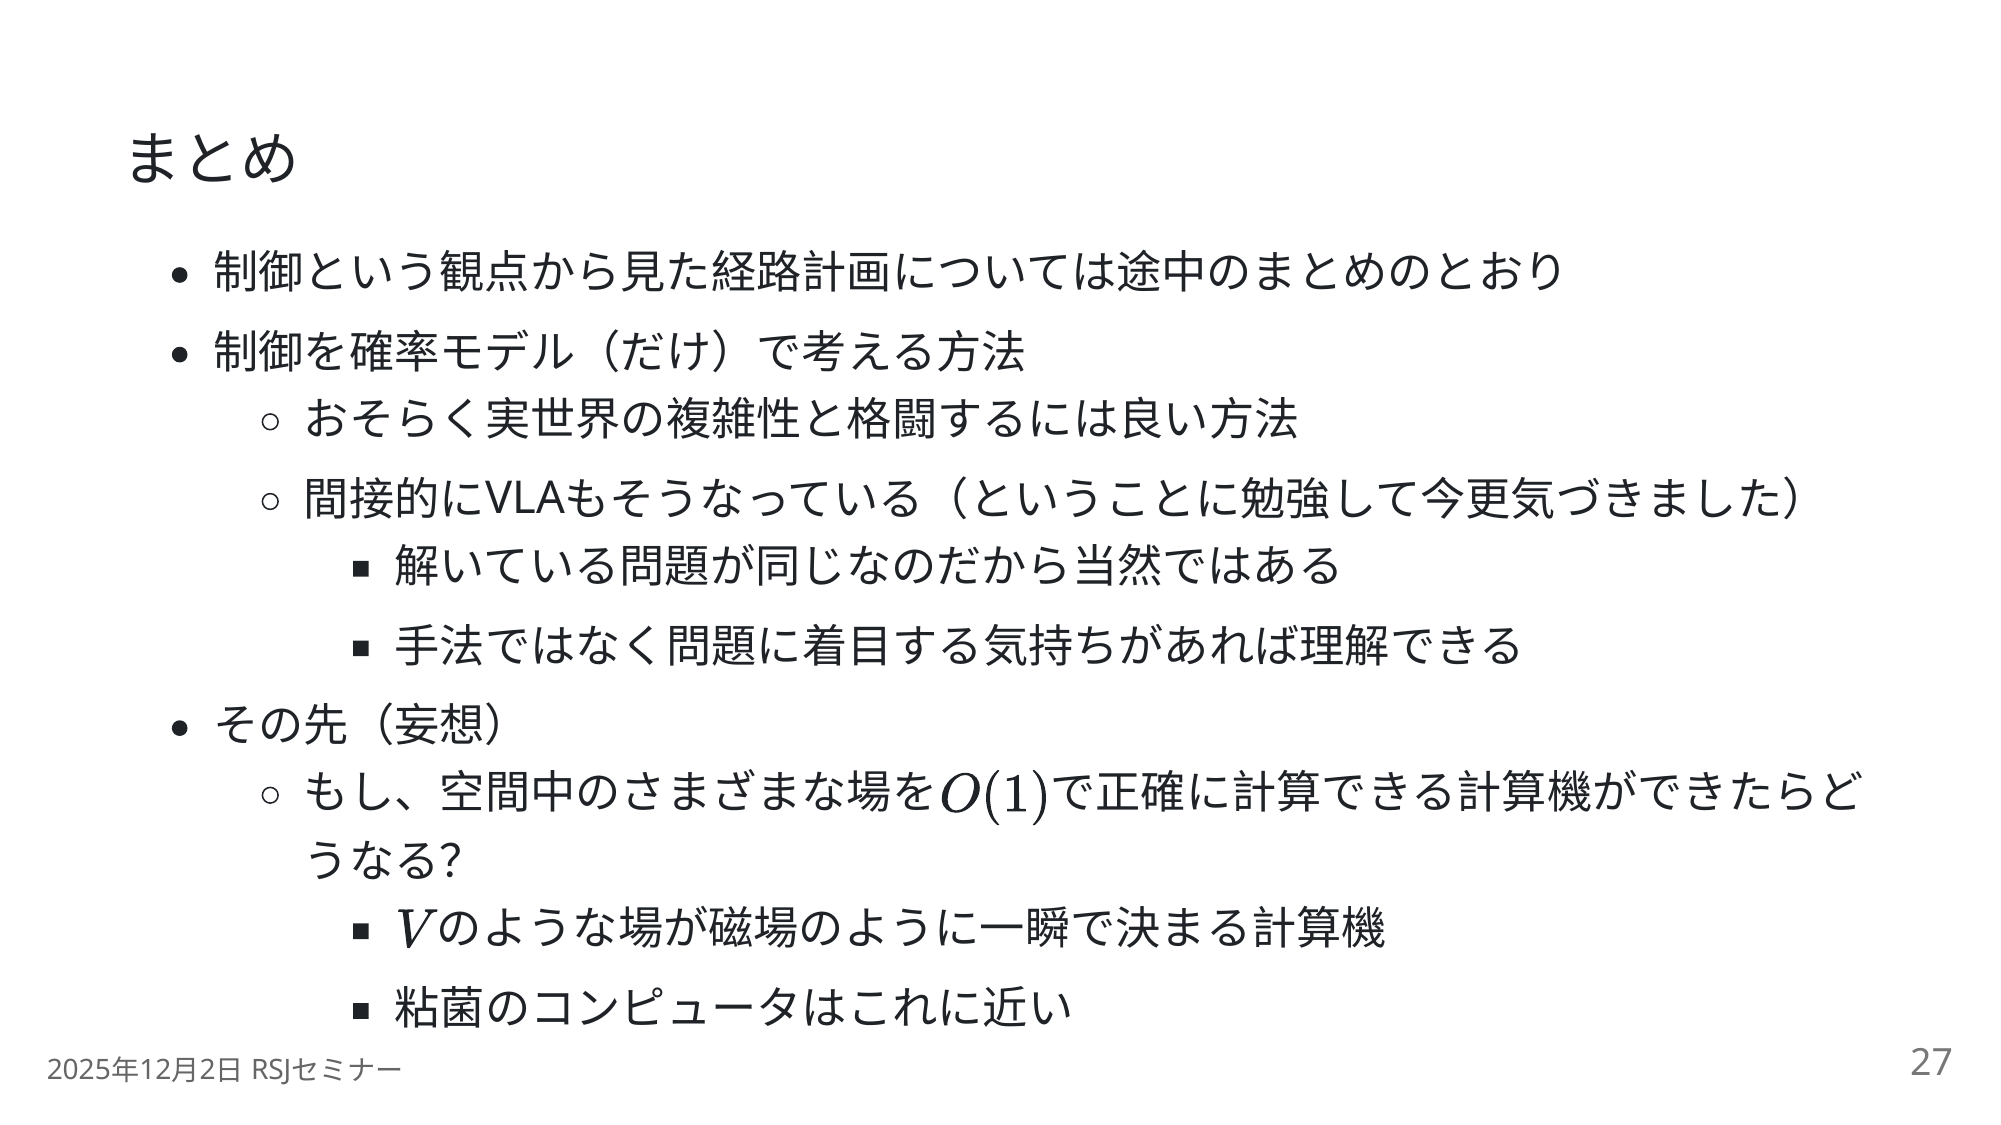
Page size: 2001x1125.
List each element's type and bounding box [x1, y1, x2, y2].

text_box [0, 0, 2000, 1125]
